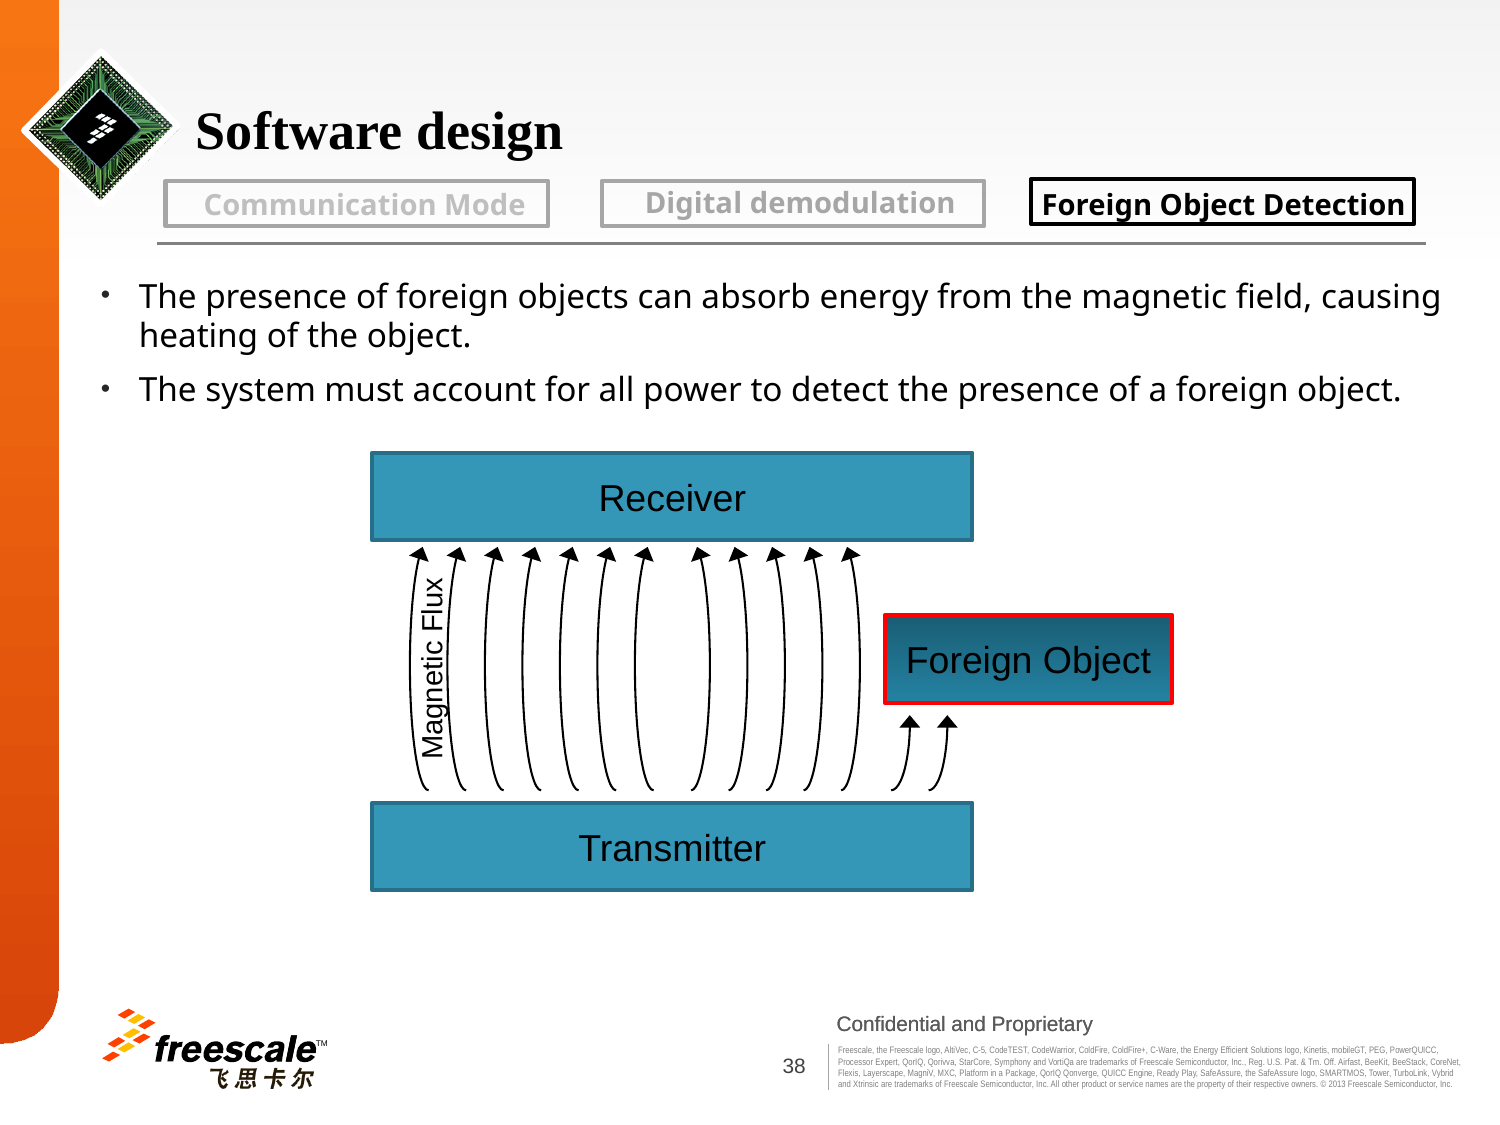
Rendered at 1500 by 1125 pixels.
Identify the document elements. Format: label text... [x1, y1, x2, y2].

picture [23, 50, 97, 126]
picture [104, 129, 180, 208]
list The presence of foreign objects can absorb energy from the magnetic field, causing heating of the object. The system must account for all power to detect the presence of a foreign object. [85, 267, 1500, 1000]
picture [206, 1065, 322, 1089]
picture [106, 50, 180, 122]
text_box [372, 452, 1173, 891]
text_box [1022, 178, 1426, 230]
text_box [165, 178, 549, 230]
picture [30, 57, 172, 199]
title Software design [180, 73, 1452, 182]
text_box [601, 176, 985, 228]
picture [23, 135, 98, 208]
